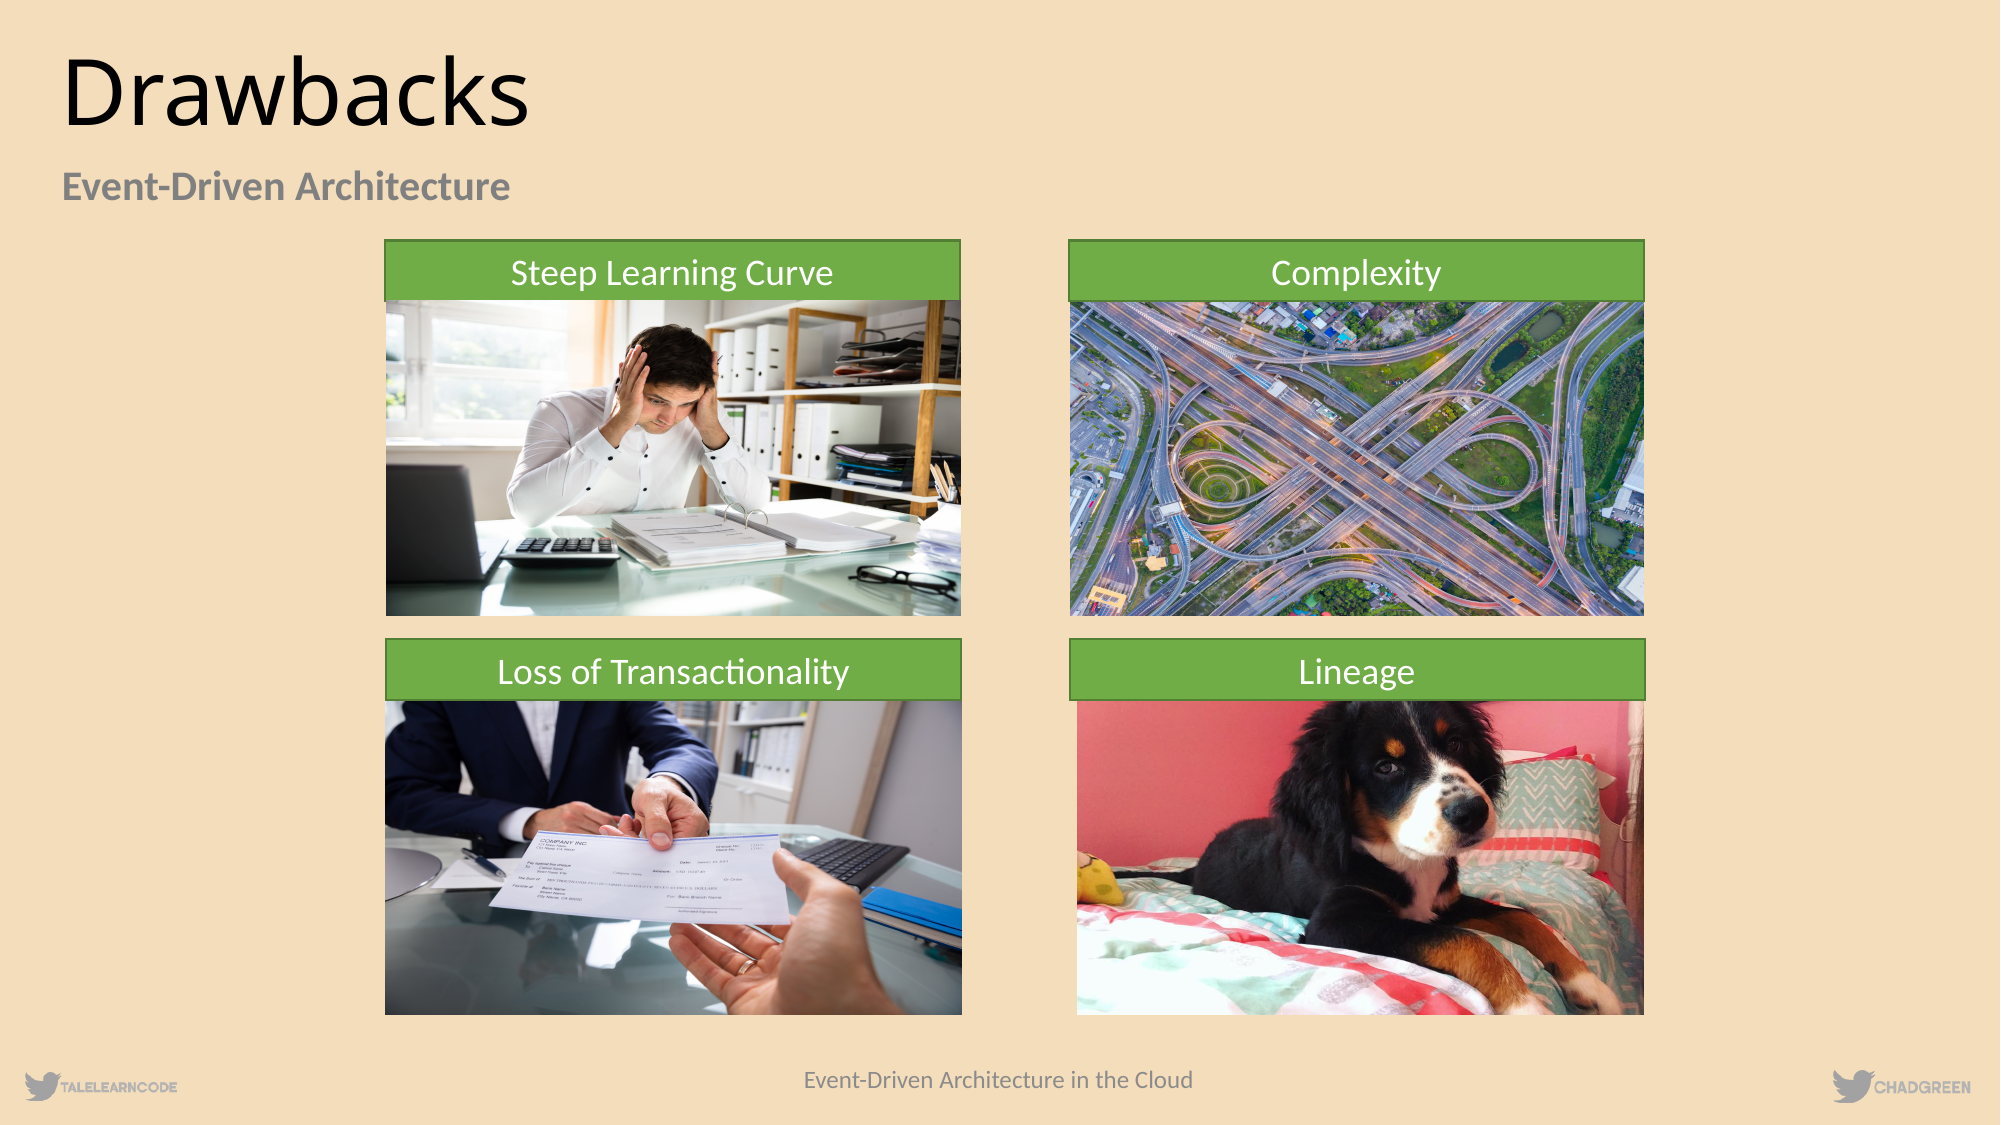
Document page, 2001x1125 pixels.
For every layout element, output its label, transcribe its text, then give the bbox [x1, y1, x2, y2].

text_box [385, 639, 962, 1015]
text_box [385, 240, 960, 616]
text_box Event-Driven Architecture [46, 156, 1955, 217]
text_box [1069, 639, 1645, 1015]
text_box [1068, 240, 1644, 616]
title Drawbacks [45, 35, 1954, 157]
